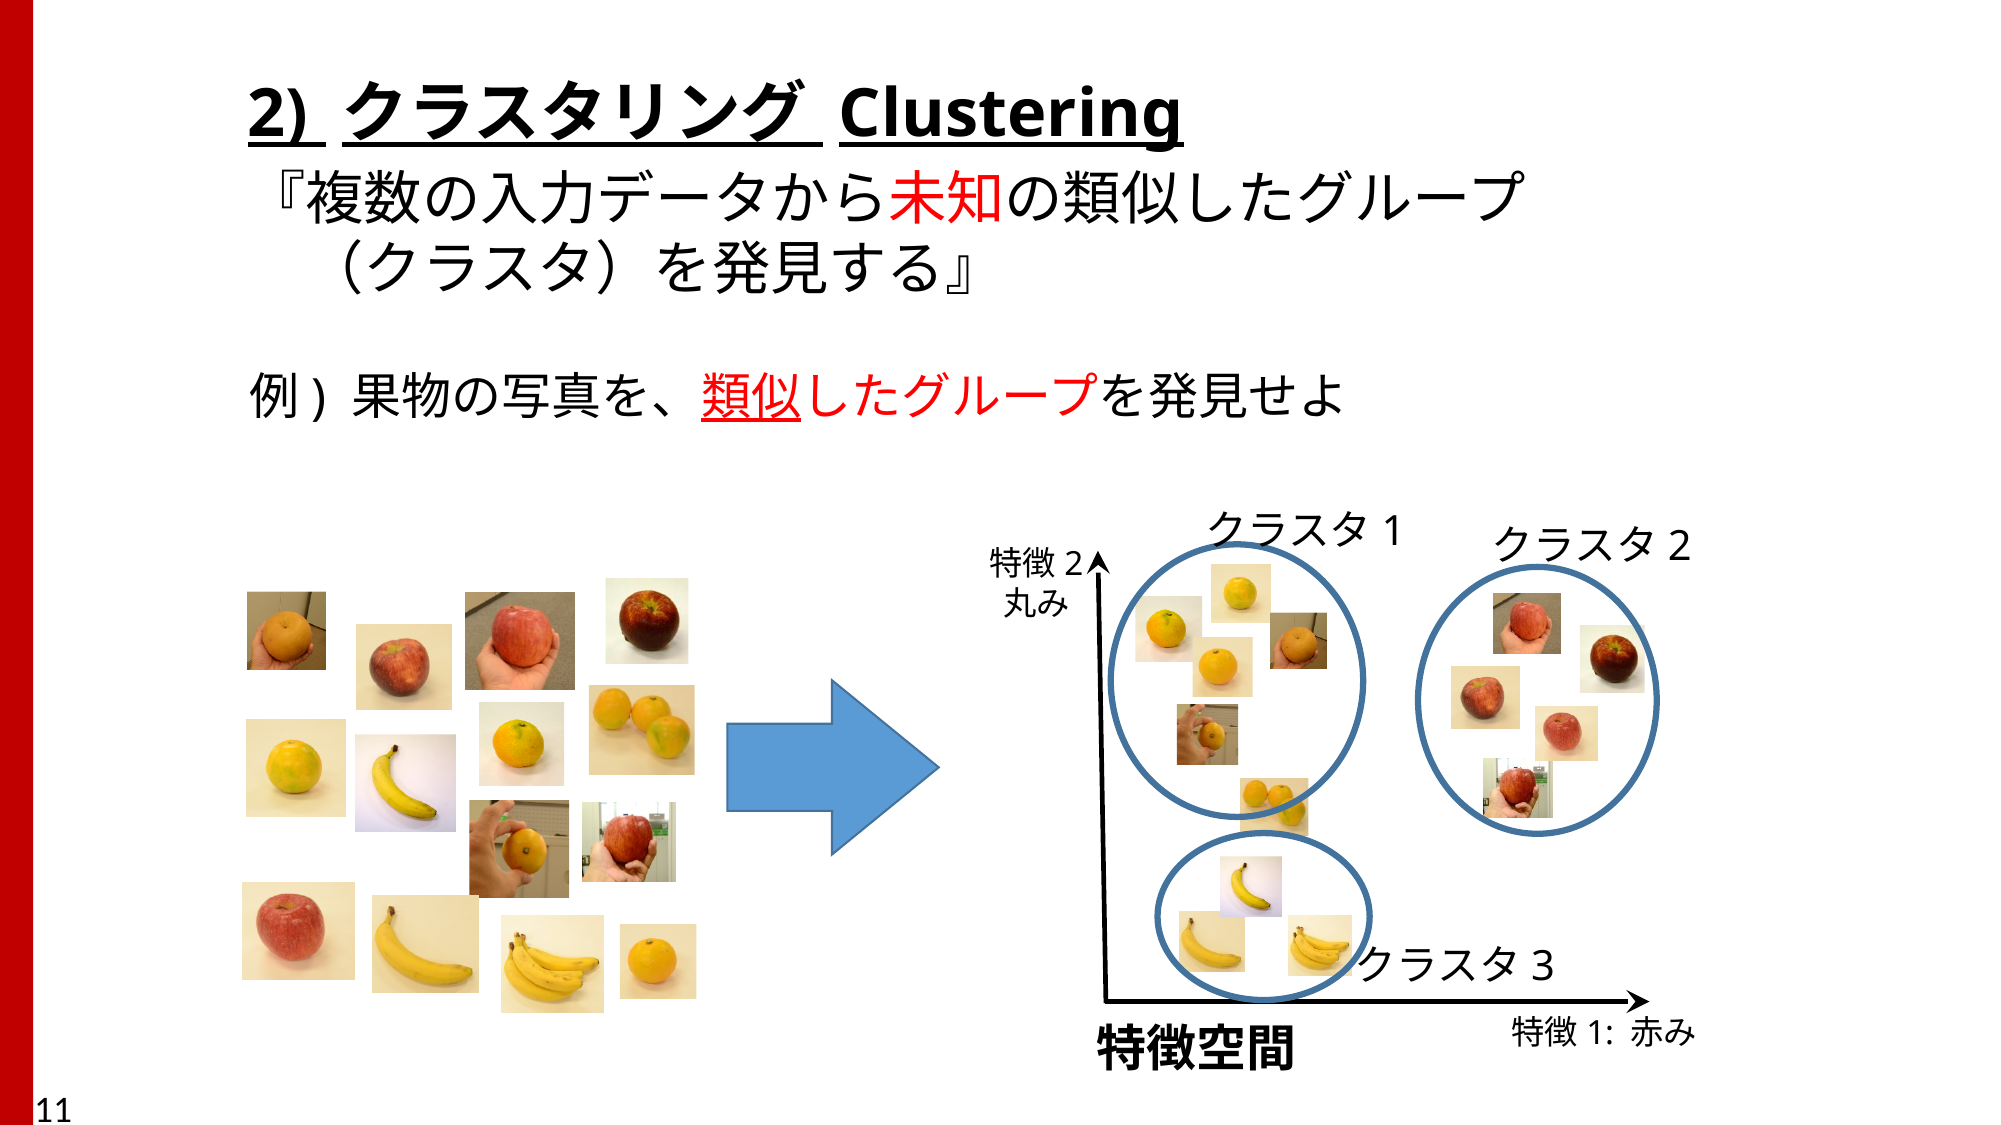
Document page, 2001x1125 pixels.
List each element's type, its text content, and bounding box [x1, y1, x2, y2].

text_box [1157, 833, 1568, 1001]
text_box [1097, 550, 1650, 1004]
slide_number 11 [19, 1077, 470, 1125]
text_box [1110, 496, 1418, 817]
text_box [242, 577, 697, 1013]
text_box 2) クラスタリング Clustering 『複数の入力データから未知の類似したグループ （クラスタ）を発見する』 [232, 62, 1702, 359]
text_box 特徴1: 赤み [1496, 1004, 1713, 1059]
picture [1239, 817, 1309, 833]
text_box 例) 果物の写真を、類似したグループを発見せよ [234, 356, 1675, 447]
text_box 特徴2 丸み [975, 534, 1099, 630]
text_box 特徴空間 [1081, 1009, 1312, 1084]
text_box [726, 678, 941, 857]
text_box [1417, 511, 1705, 834]
